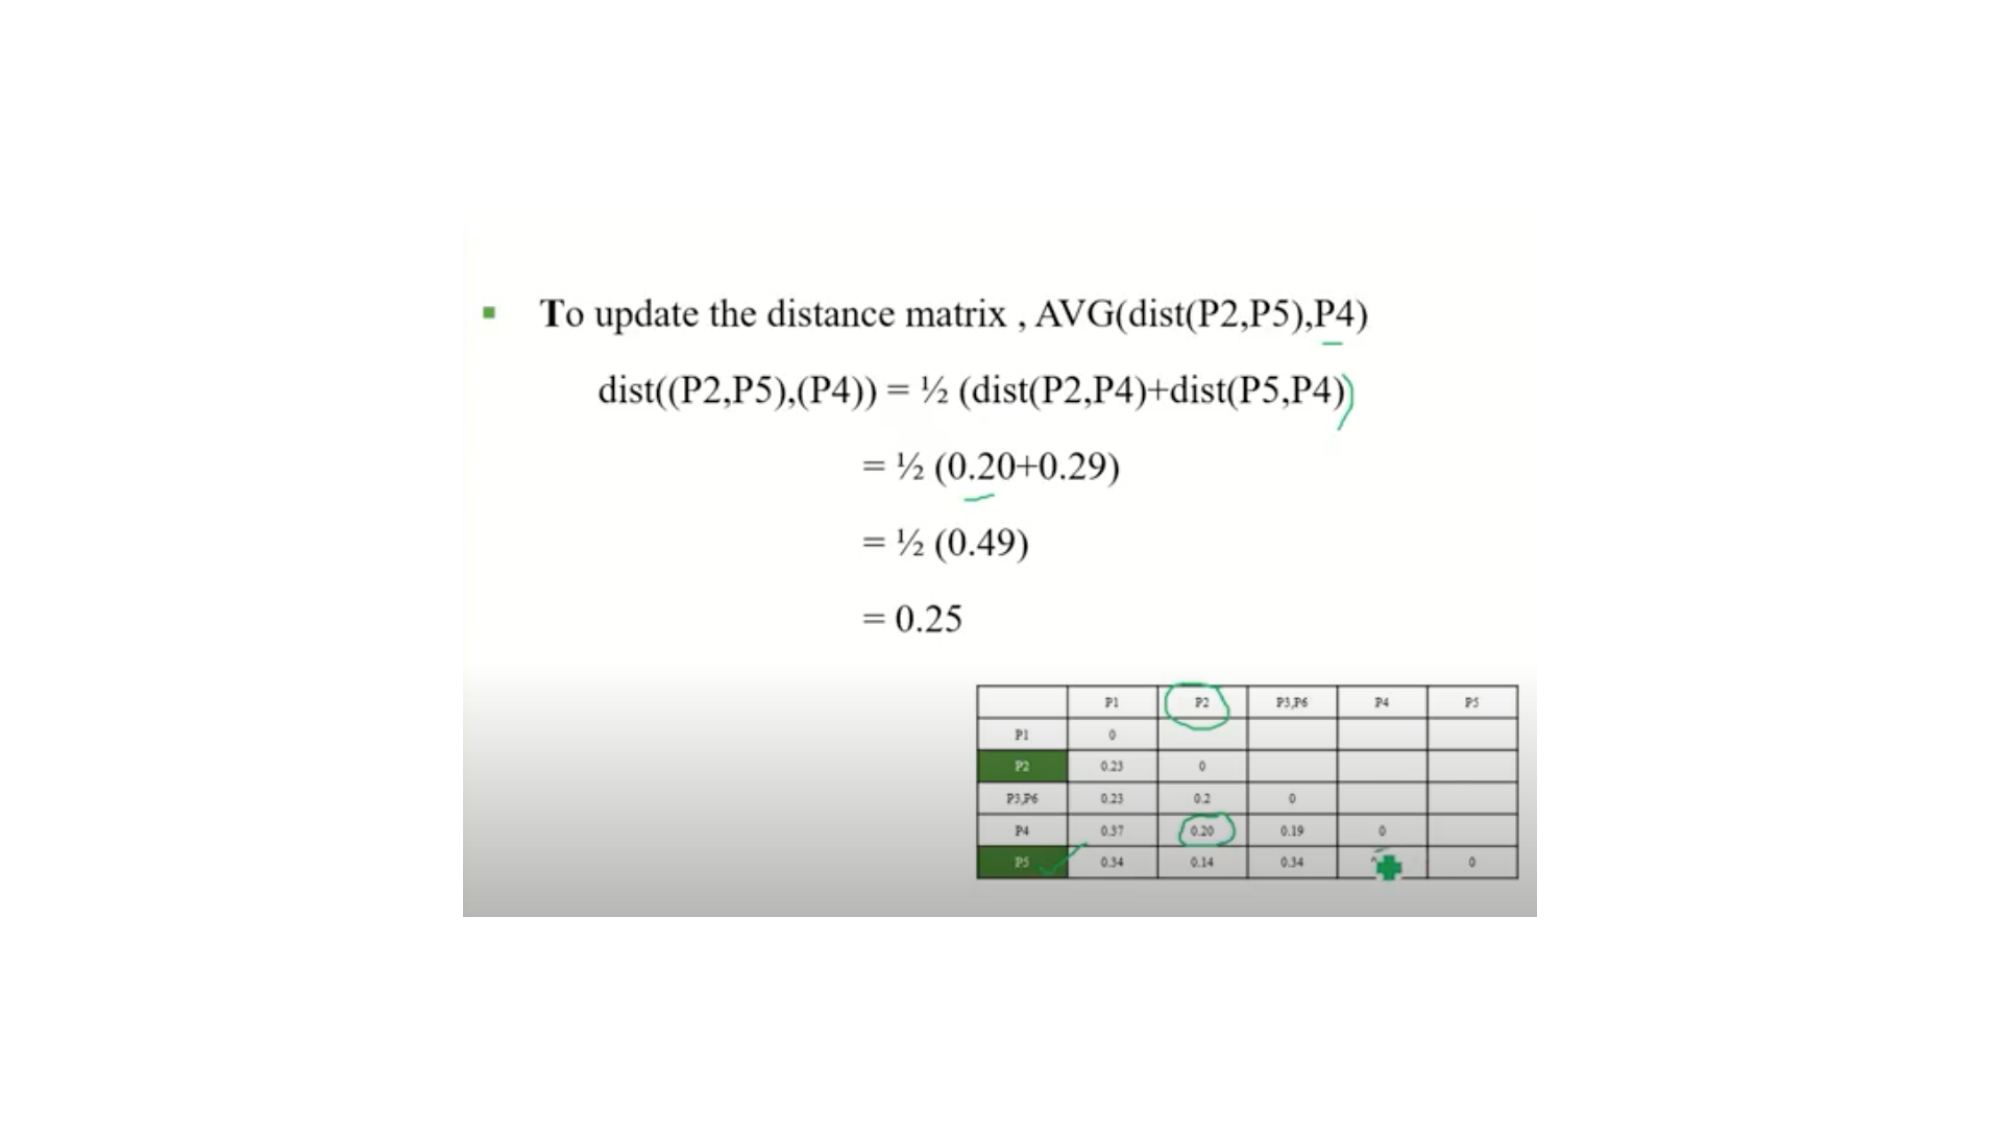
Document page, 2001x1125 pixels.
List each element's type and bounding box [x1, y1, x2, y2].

picture [463, 208, 1537, 917]
